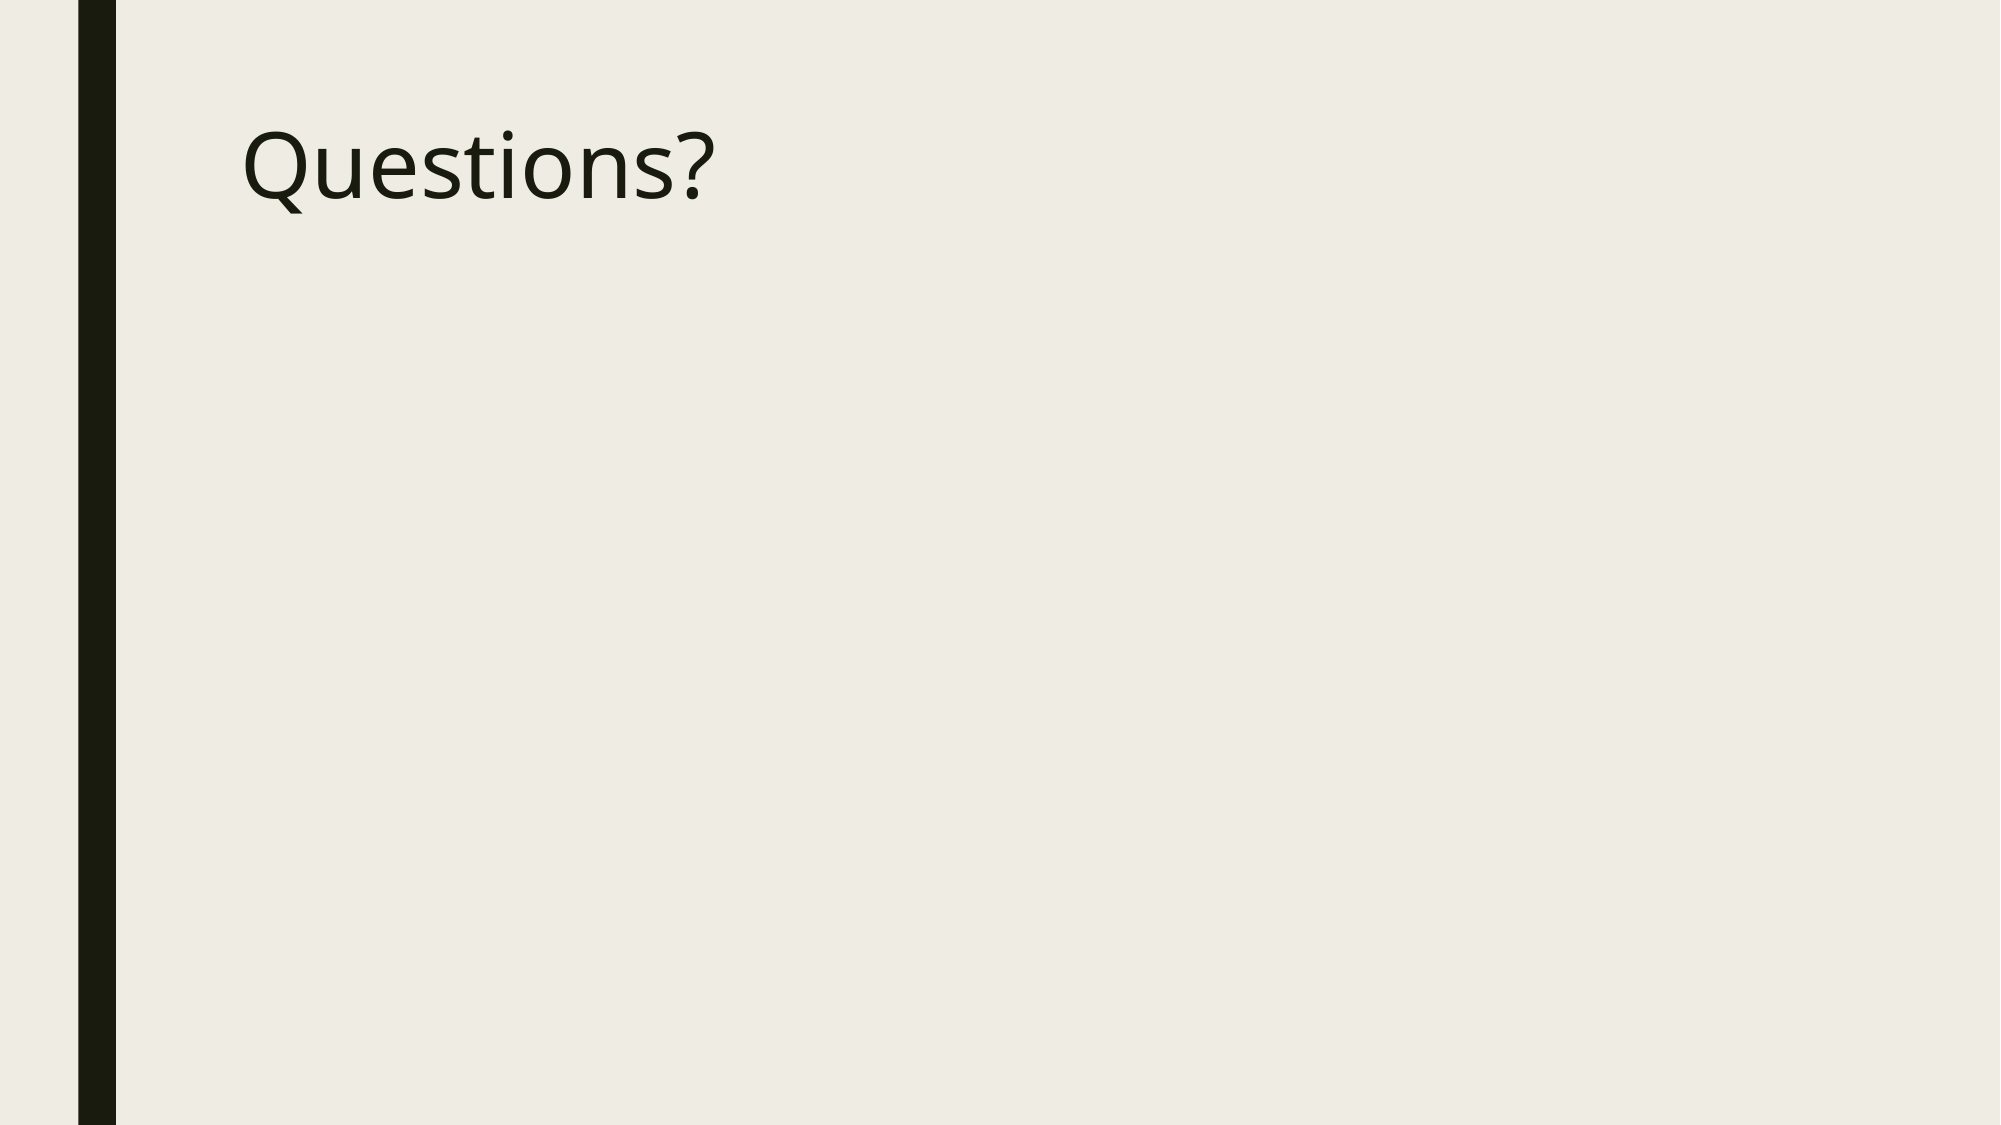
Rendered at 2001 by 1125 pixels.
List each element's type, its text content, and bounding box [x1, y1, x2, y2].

title Questions? [225, 112, 1800, 357]
